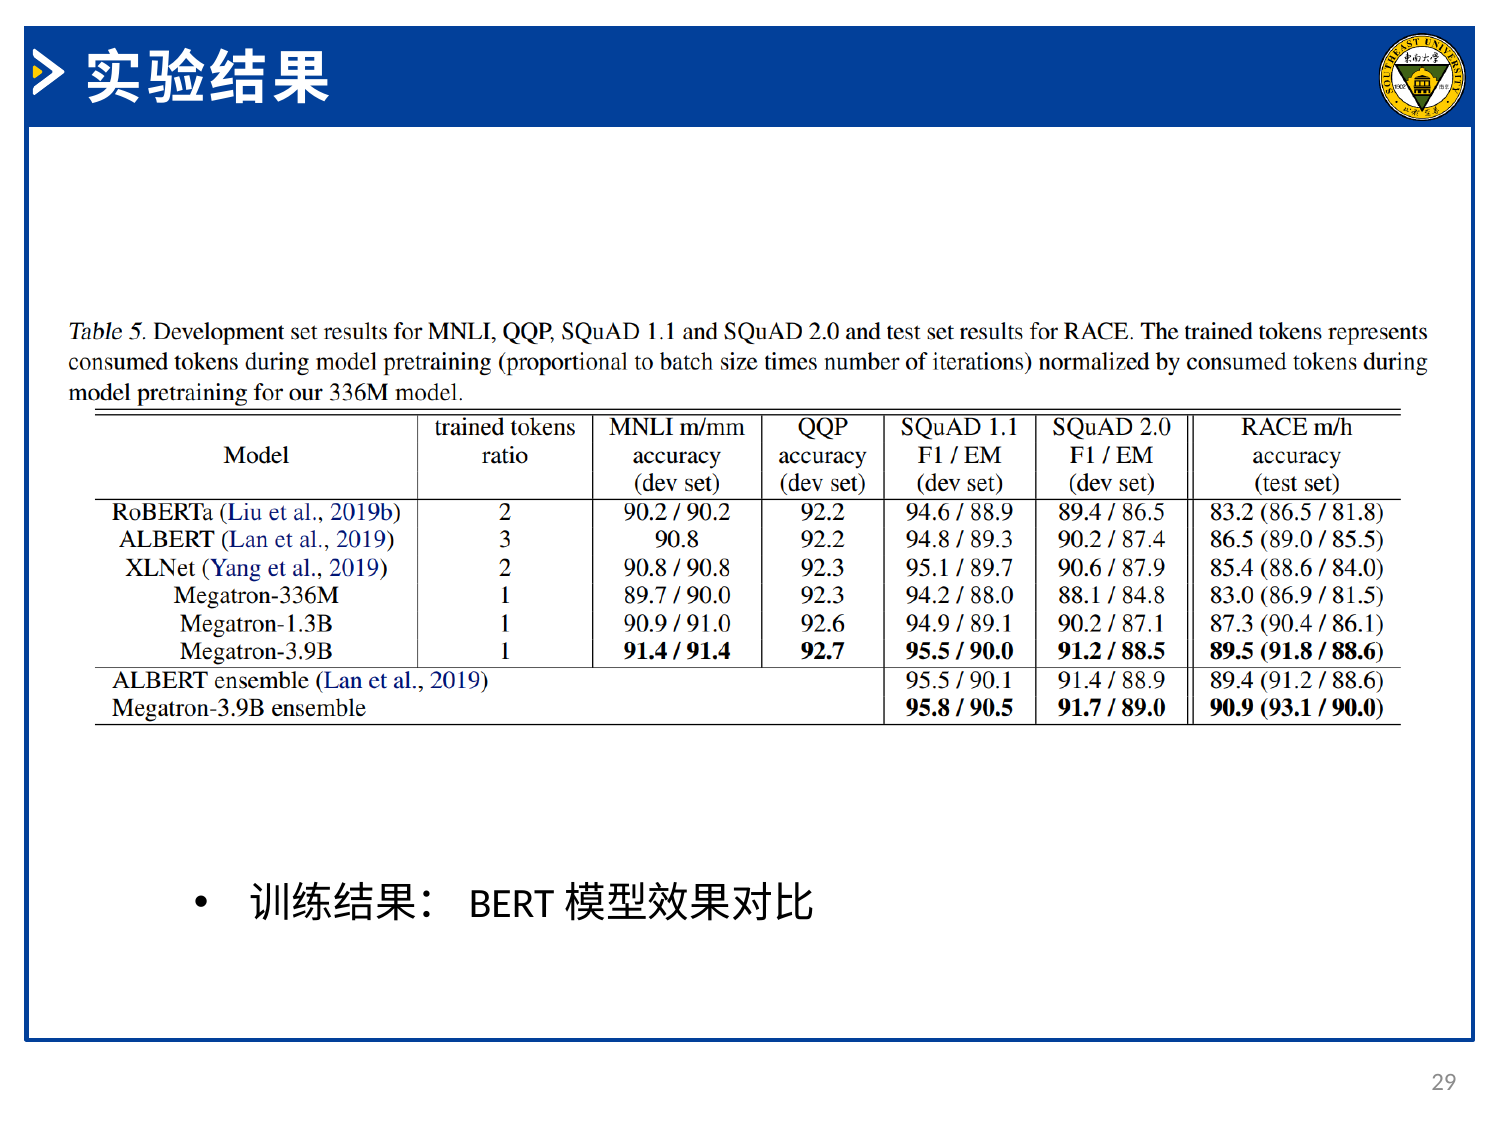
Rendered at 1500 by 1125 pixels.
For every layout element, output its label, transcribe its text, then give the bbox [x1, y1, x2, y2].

text_box 训练结果：BERT模型效果对比 [179, 855, 1360, 934]
picture [52, 301, 1448, 741]
picture [1378, 33, 1467, 121]
slide_number 29 [1382, 1051, 1472, 1111]
text_box 实验结果 [70, 32, 836, 118]
